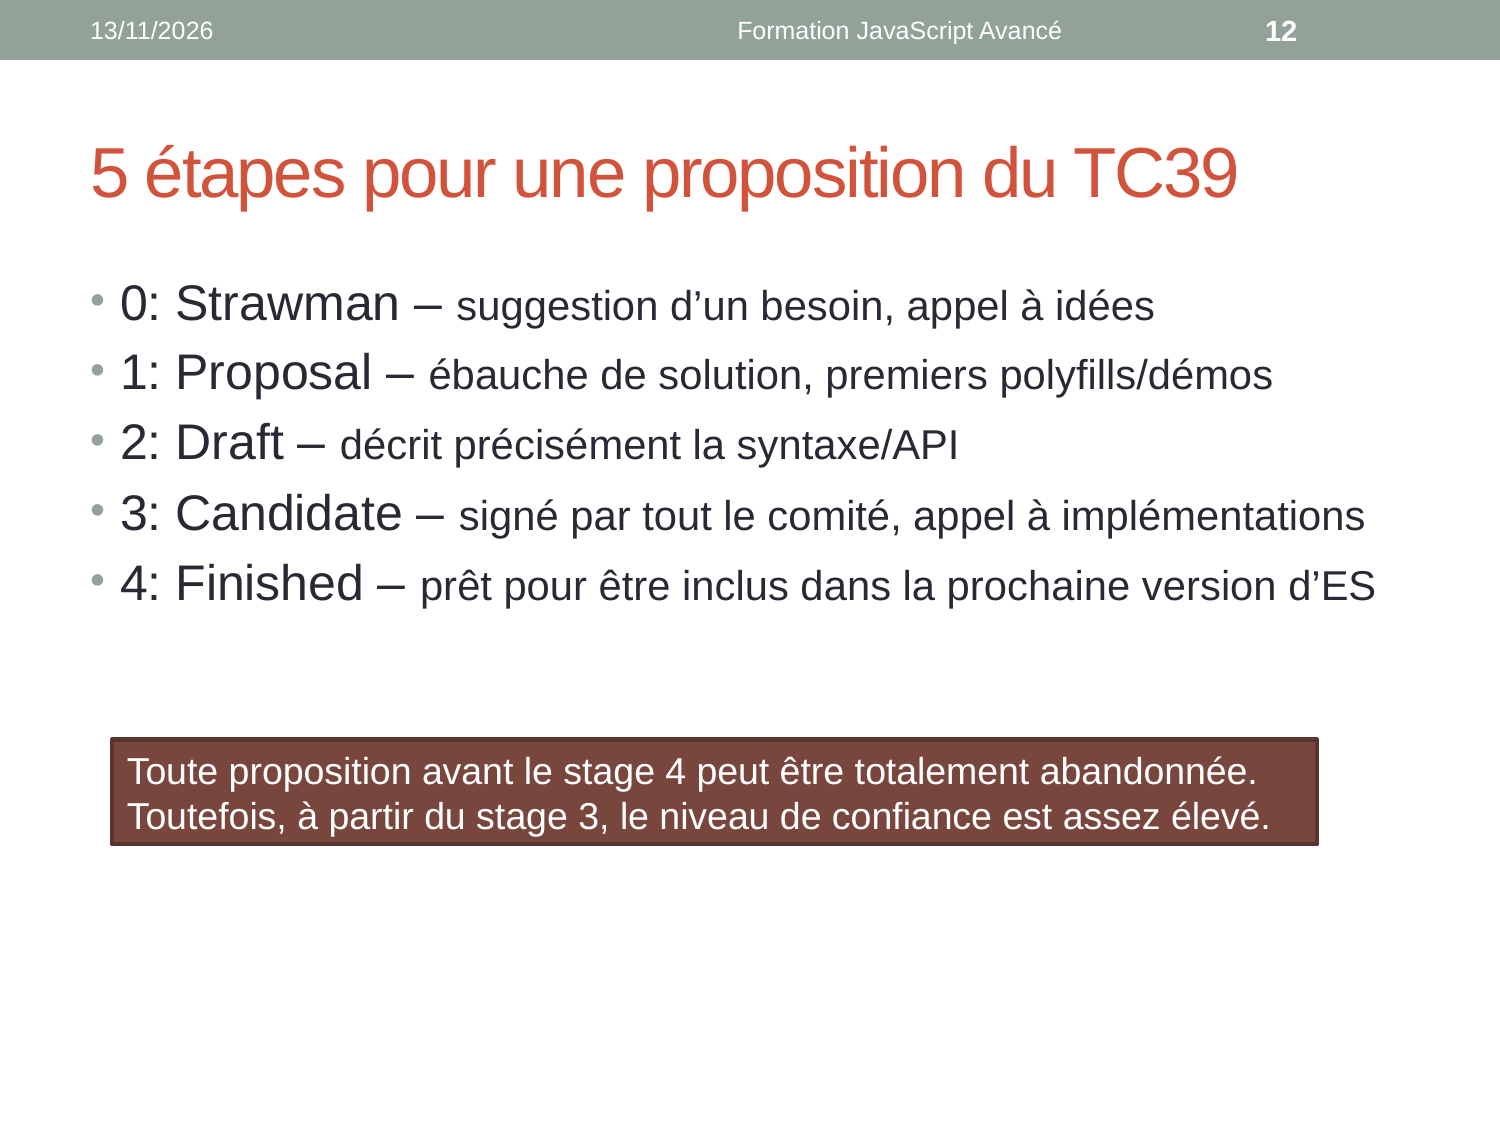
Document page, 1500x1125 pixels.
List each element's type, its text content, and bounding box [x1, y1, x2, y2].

footer Formation JavaScript Avancé [562, 3, 1238, 57]
list 0: Strawman – suggestion d’un besoin, appel à idées 1: Proposal – ébauche de solution, premiers polyfills/démos 2: Draft – décrit précisément la syntaxe/API 3: Candidate – signé par tout le comité, appel à implémentations 4: Finished – prêt pour être inclus dans la prochaine version d’ES [75, 262, 1425, 1063]
text_box Toute proposition avant le stage 4 peut être totalement abandonnée. Toutefois, à partir du stage 3, le niveau de confiance est assez élevé. [110, 737, 1319, 846]
title 5 étapes pour une proposition du TC39 [75, 87, 1425, 250]
slide_number 12 [1250, 3, 1425, 57]
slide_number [75, 3, 550, 57]
